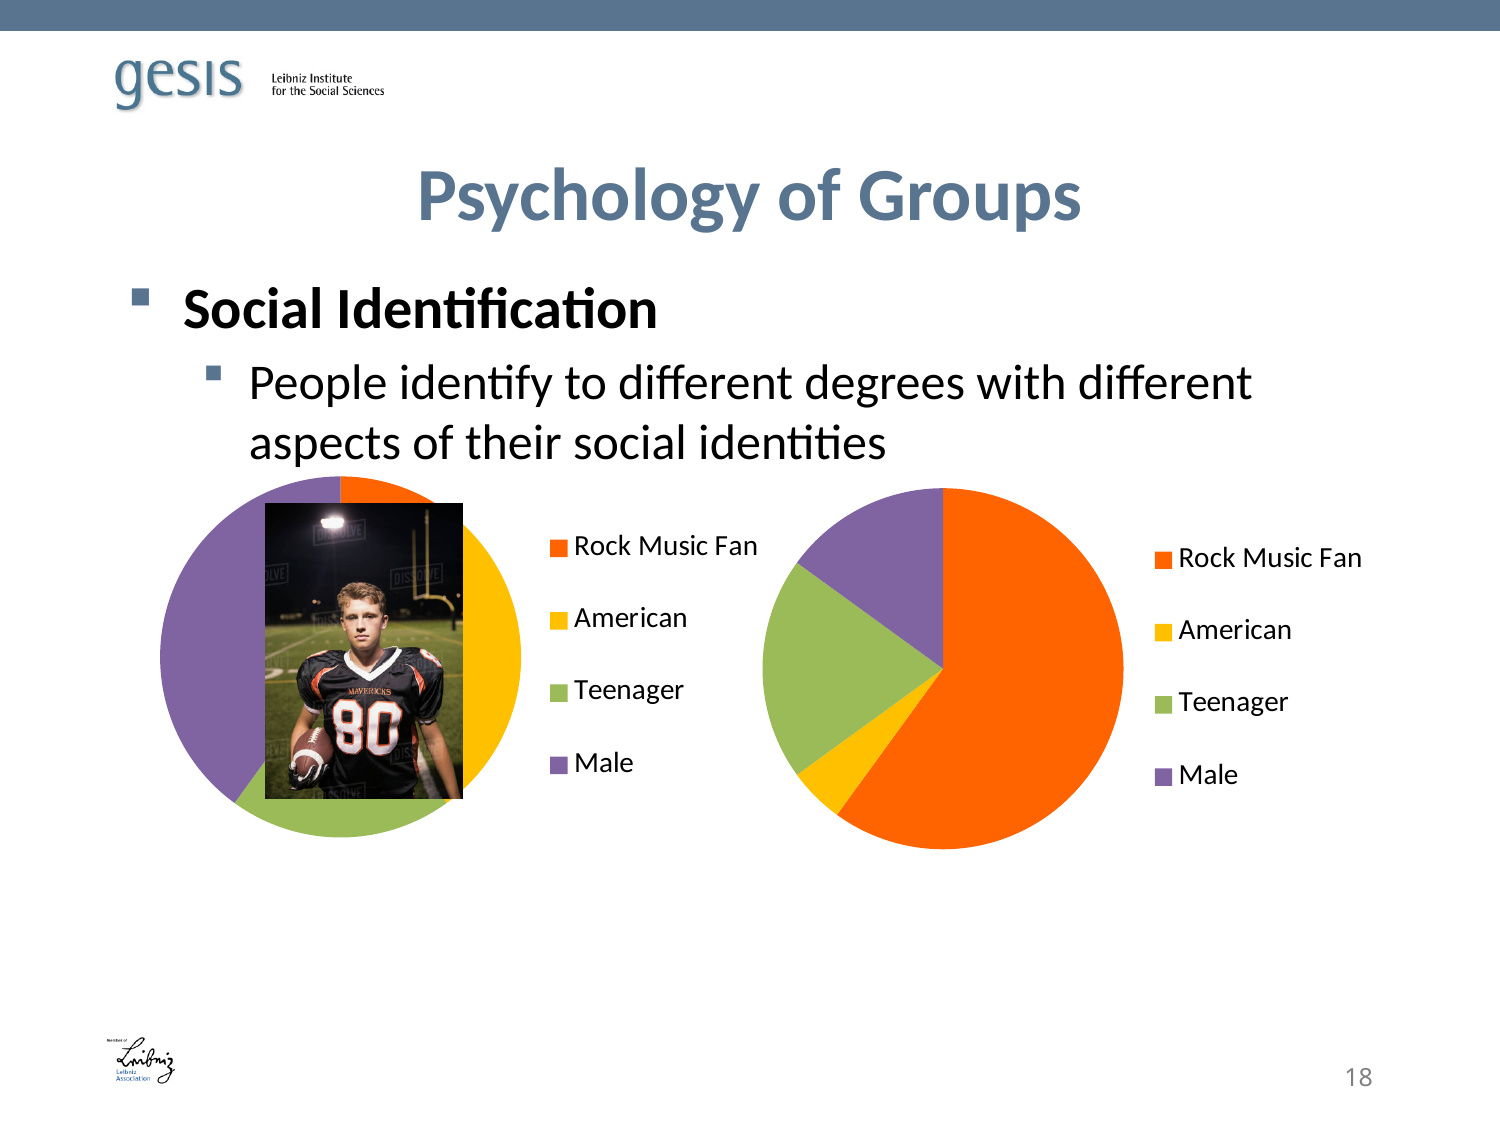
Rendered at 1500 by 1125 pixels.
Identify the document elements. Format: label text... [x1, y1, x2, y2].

slide_number 18 [1068, 1046, 1388, 1107]
picture [265, 503, 463, 799]
list Social Identification People identify to different degrees with different aspects of their social identities [112, 262, 1388, 1005]
picture [102, 1033, 179, 1087]
title Psychology of Groups [112, 148, 1388, 233]
picture [113, 58, 384, 115]
chart [147, 455, 1377, 870]
